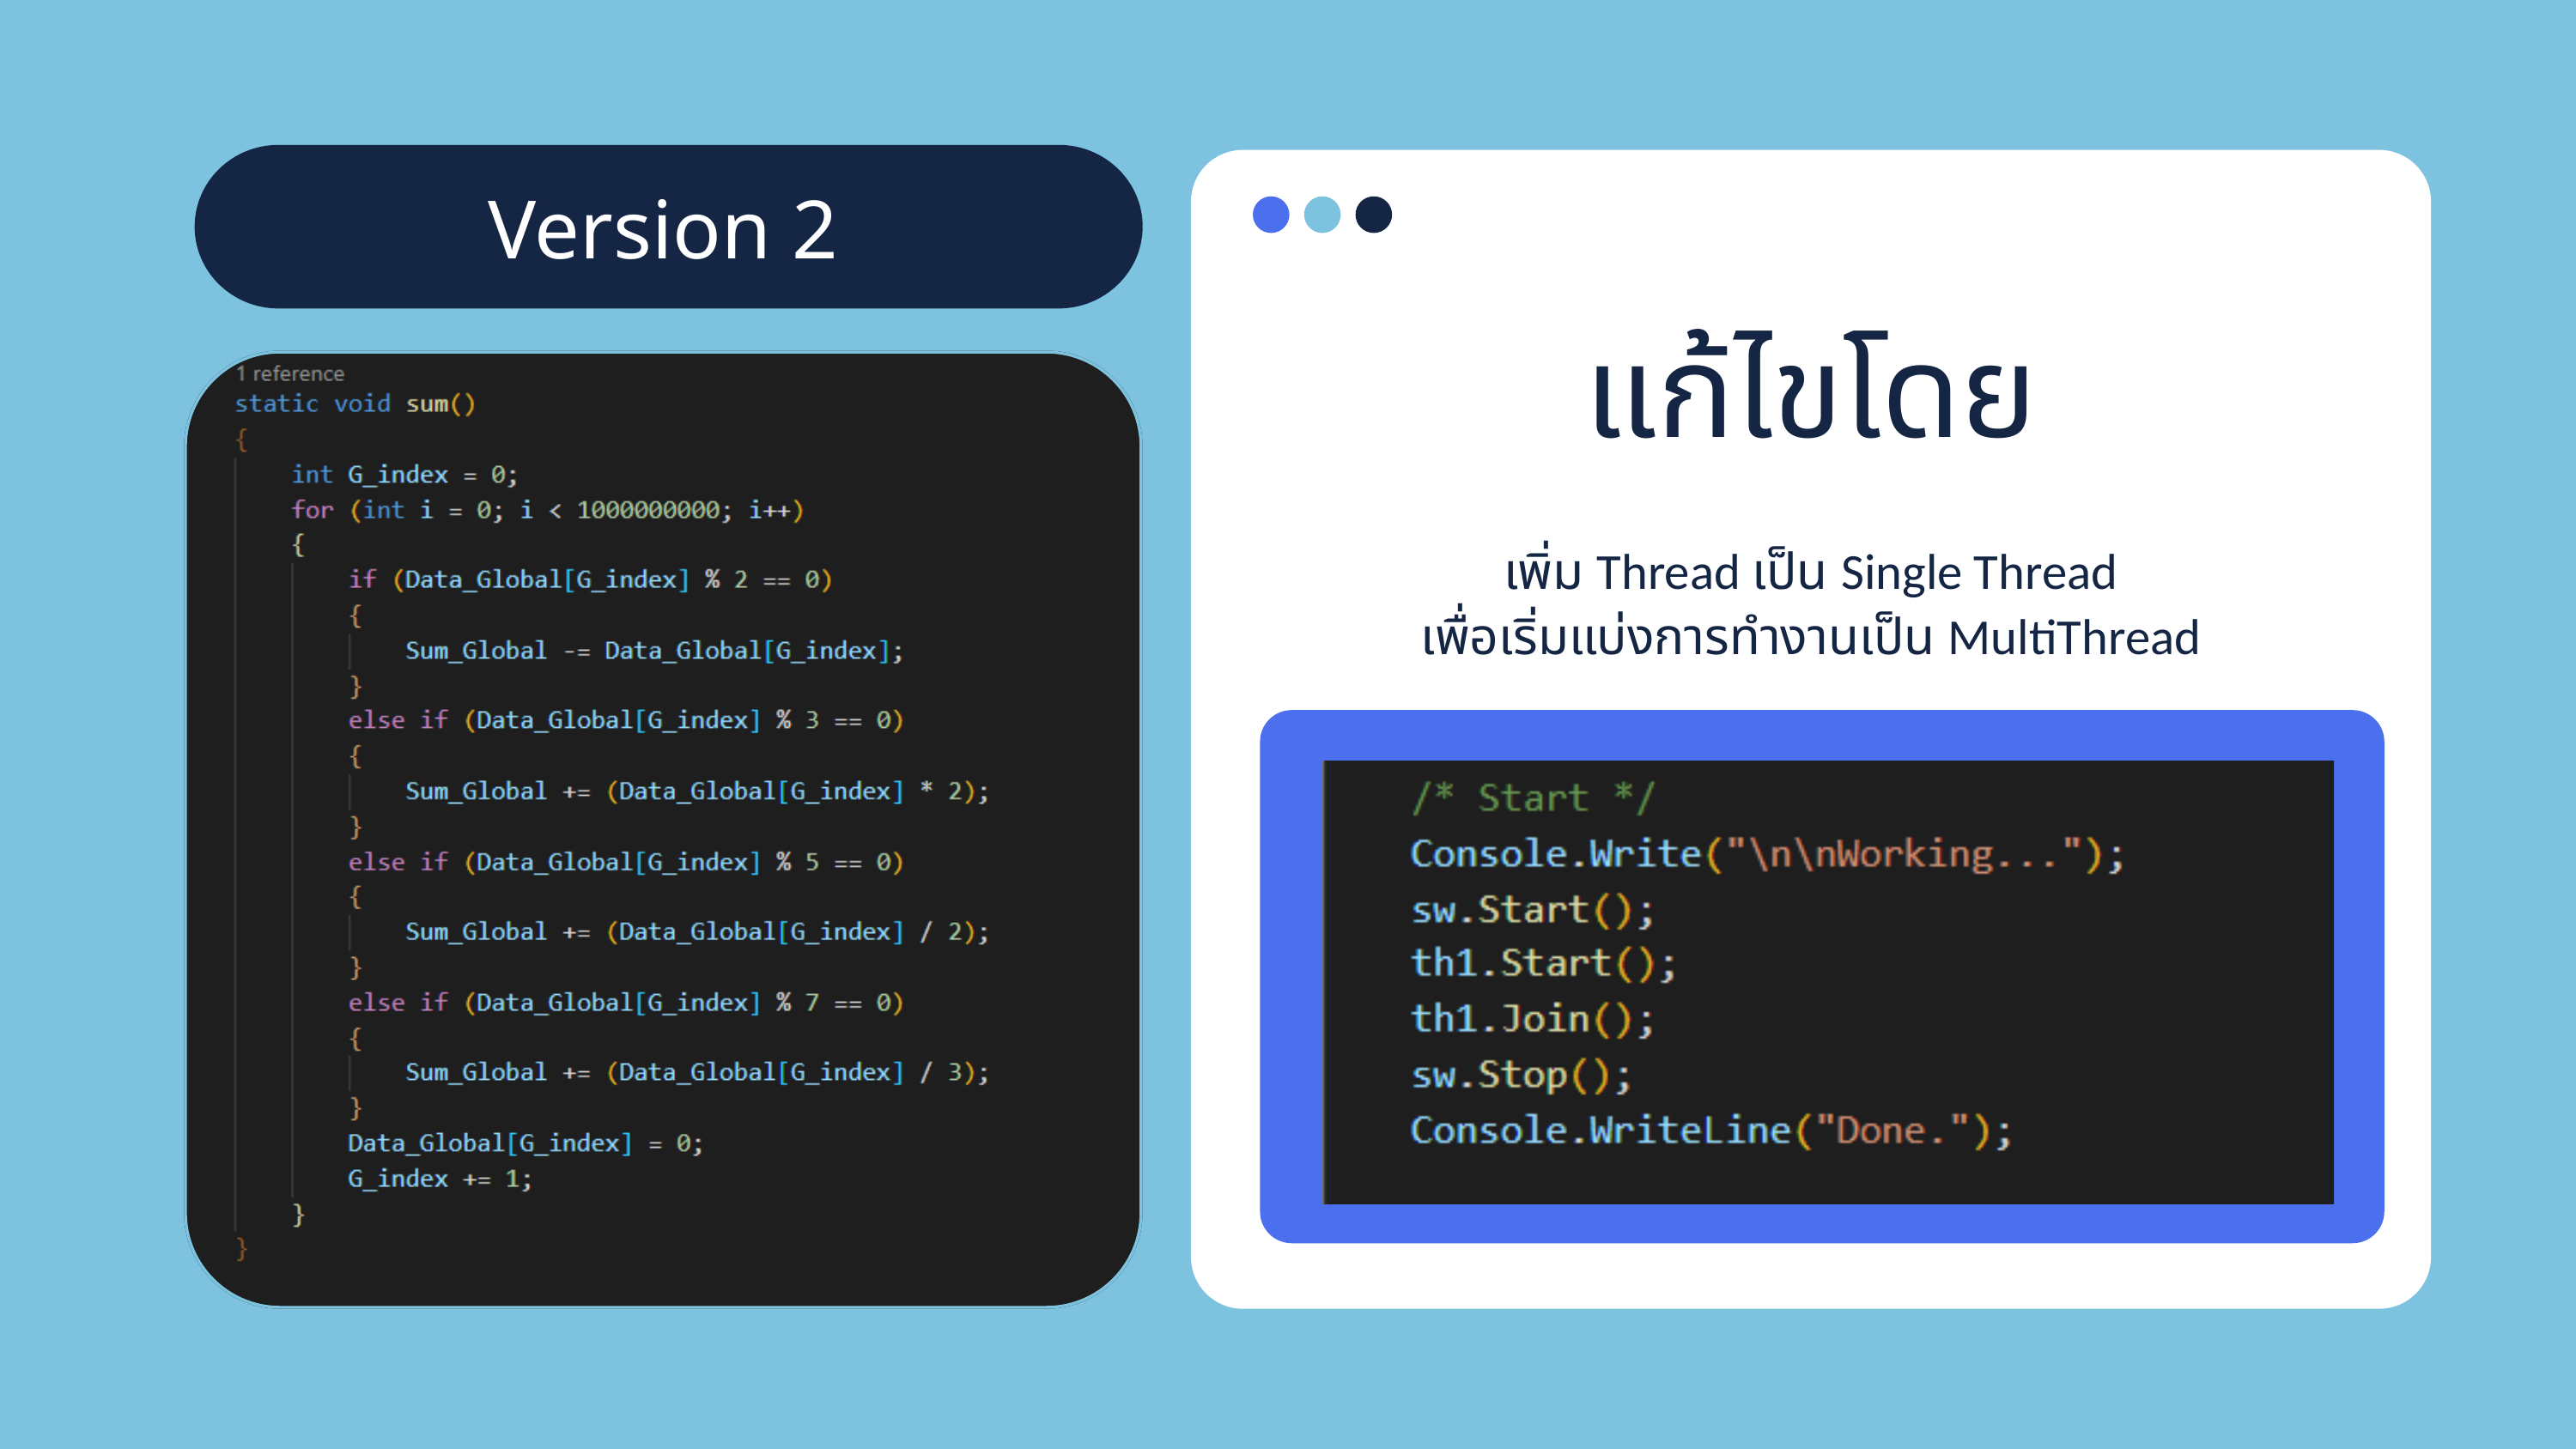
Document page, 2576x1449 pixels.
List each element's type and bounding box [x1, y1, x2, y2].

text_box [184, 350, 1143, 1309]
text_box [194, 144, 1143, 309]
text_box [1190, 149, 2432, 1309]
text_box [1252, 196, 1393, 233]
text_box [1260, 709, 2385, 1244]
picture [1321, 761, 2335, 1204]
